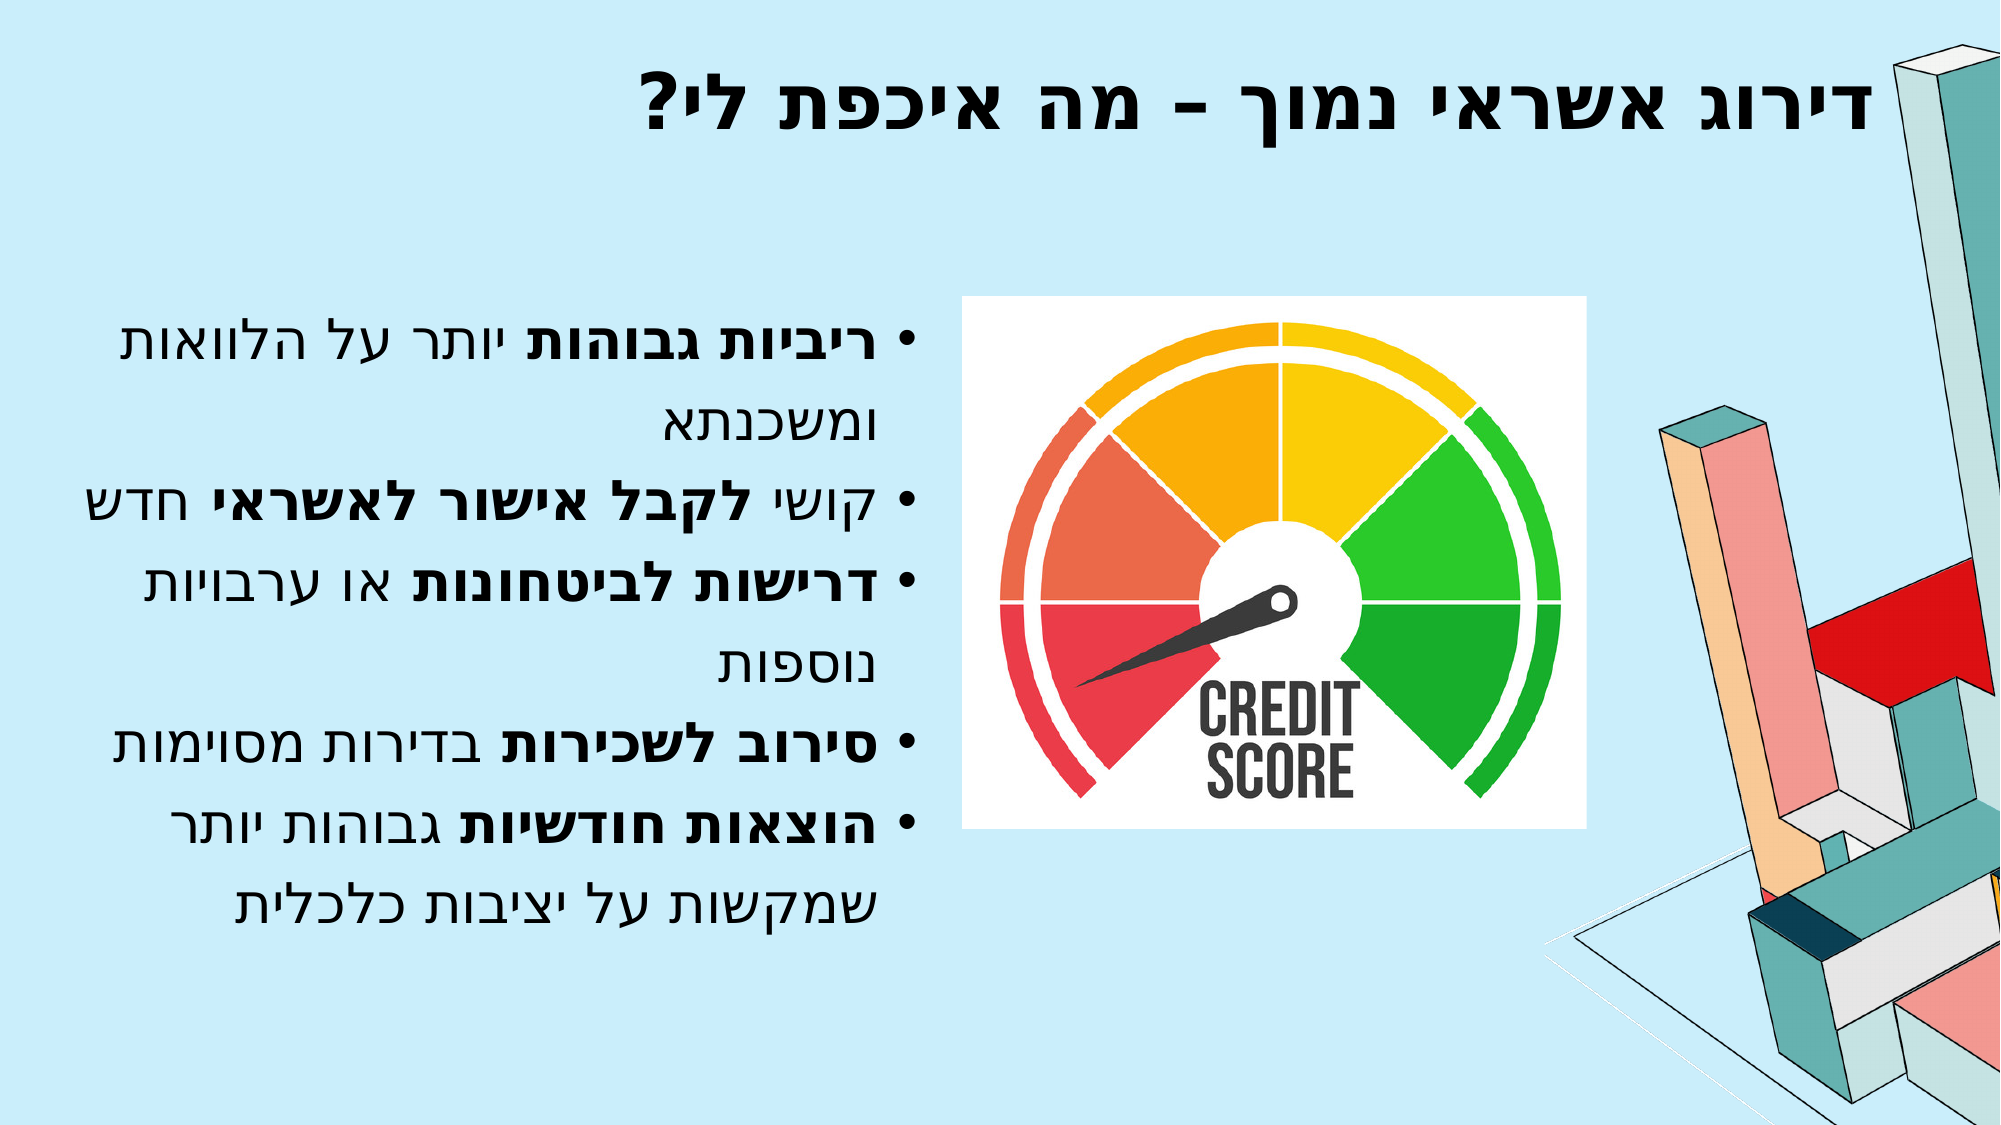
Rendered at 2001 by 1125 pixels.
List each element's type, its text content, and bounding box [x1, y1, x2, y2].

text_box ריביות גבוהות יותר על הלוואות ומשכנתא קושי לקבל אישור לאשראי חדש דרישות לביטחונות או ערבויות נוספות סירוב לשכירות בדירות מסוימות הוצאות חודשיות גבוהות יותר שמקשות על יציבות כלכלית [64, 282, 929, 1056]
list דירוג אשראי נמוך – מה איכפת לי? [387, 25, 1892, 220]
picture [961, 43, 2000, 1125]
